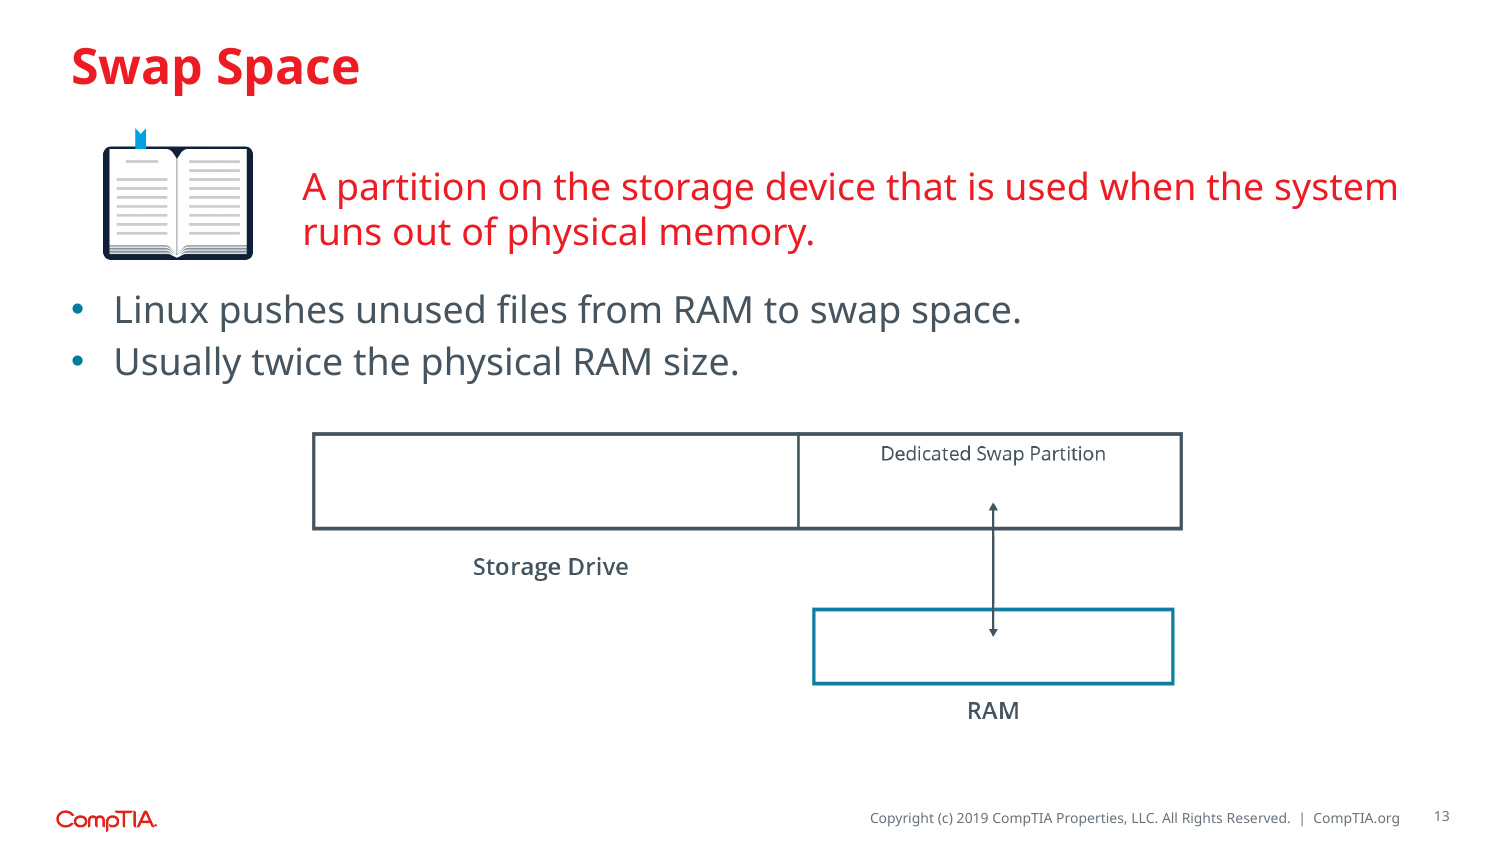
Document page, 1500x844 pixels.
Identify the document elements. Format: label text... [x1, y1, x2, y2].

slide_number 13 [1407, 800, 1450, 835]
picture [103, 128, 253, 260]
title Swap Space [56, 12, 1444, 117]
picture [302, 421, 1197, 722]
list Linux pushes unused files from RAM to swap space. Usually twice the physical RAM size. [56, 278, 1444, 764]
list A partition on the storage device that is used when the system runs out of physical memory. [287, 155, 1445, 249]
